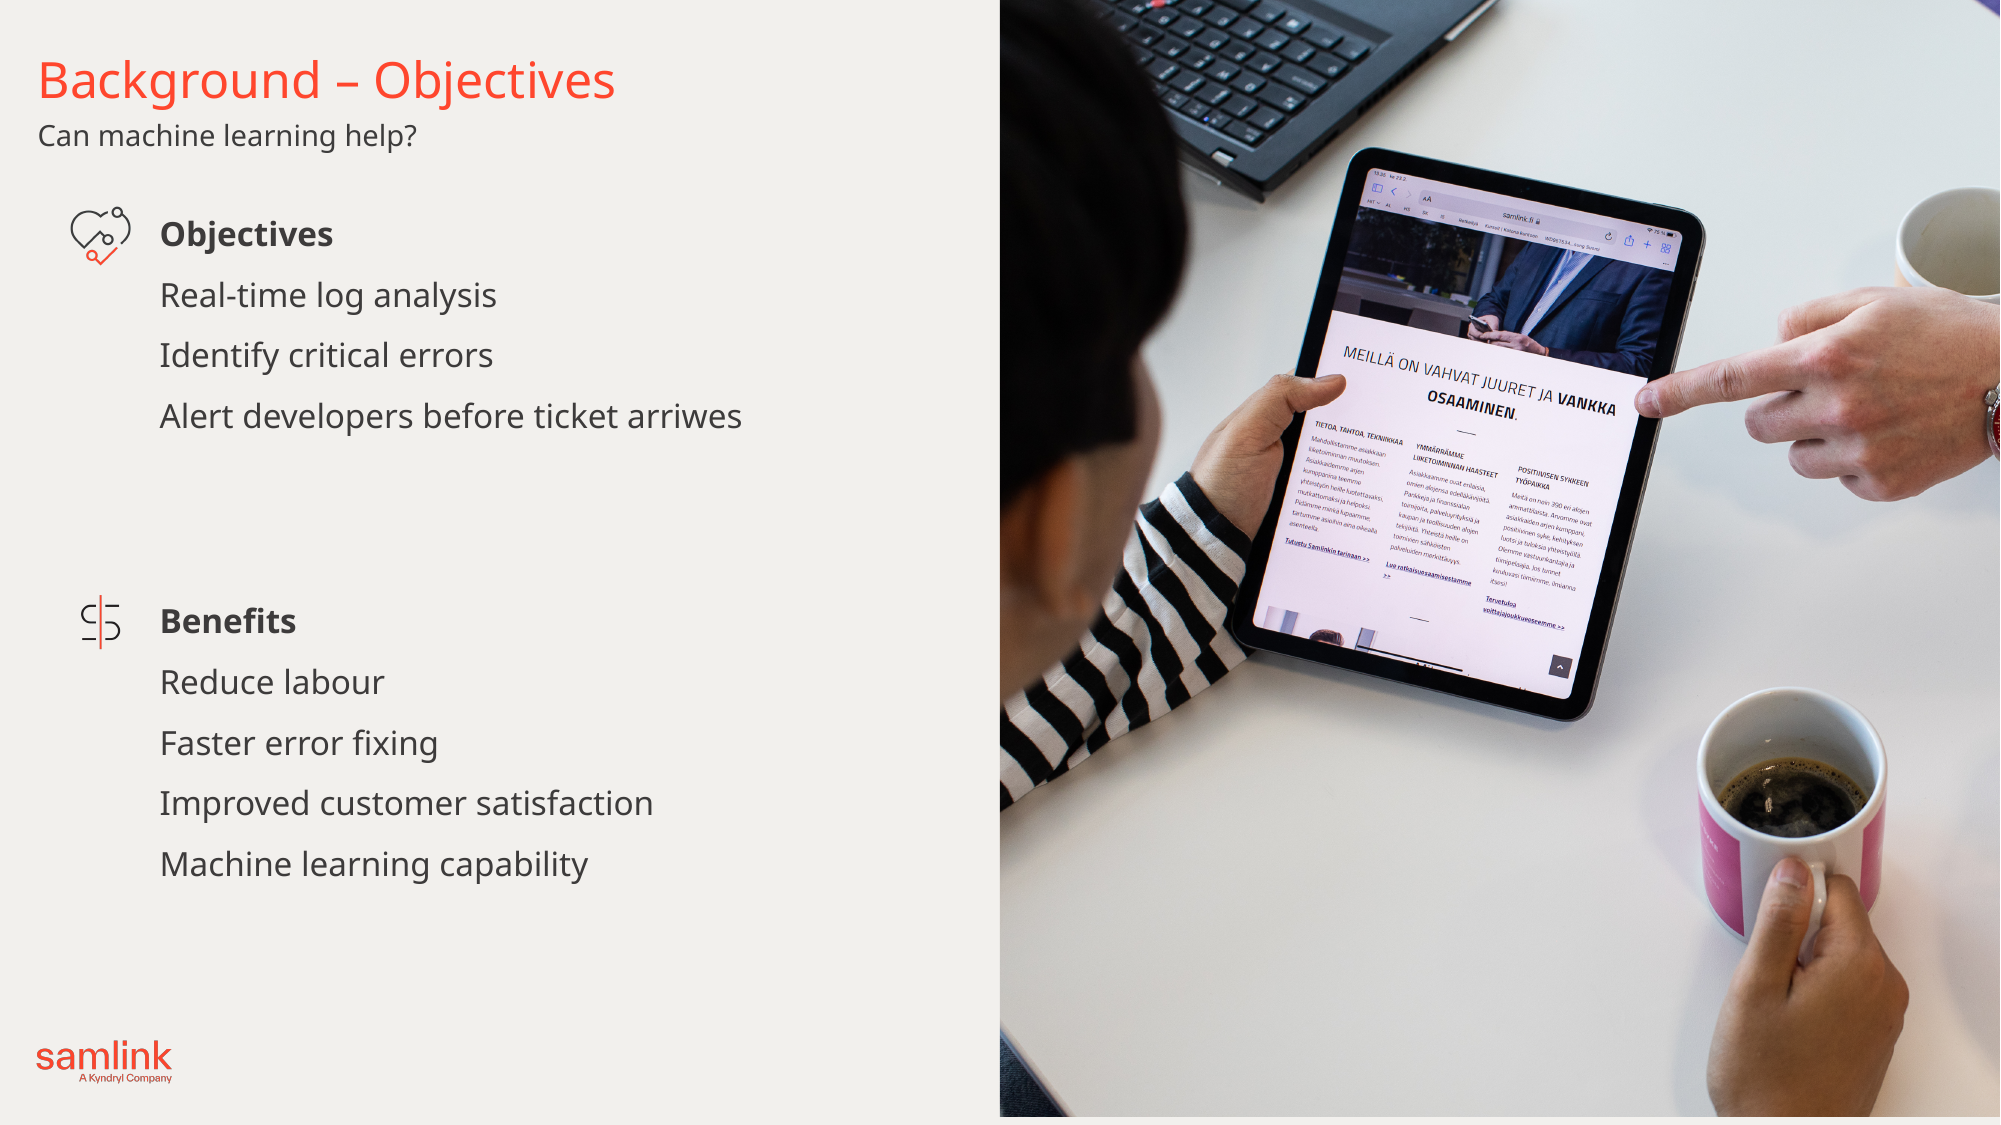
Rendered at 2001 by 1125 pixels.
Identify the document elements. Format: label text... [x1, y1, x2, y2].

text_box Benefits Reduce labour Faster error fixing Improved customer satisfaction Machine learning capability [159, 600, 878, 948]
list Can machine learning help? [37, 116, 999, 168]
picture [999, 0, 2000, 1125]
title Background – Objectives [37, 48, 999, 95]
picture [40, 562, 161, 682]
list Objectives Real-time log analysis Identify critical errors Alert developers before ticket arriwes [159, 213, 878, 463]
picture [16, 1020, 192, 1102]
picture [40, 176, 161, 296]
